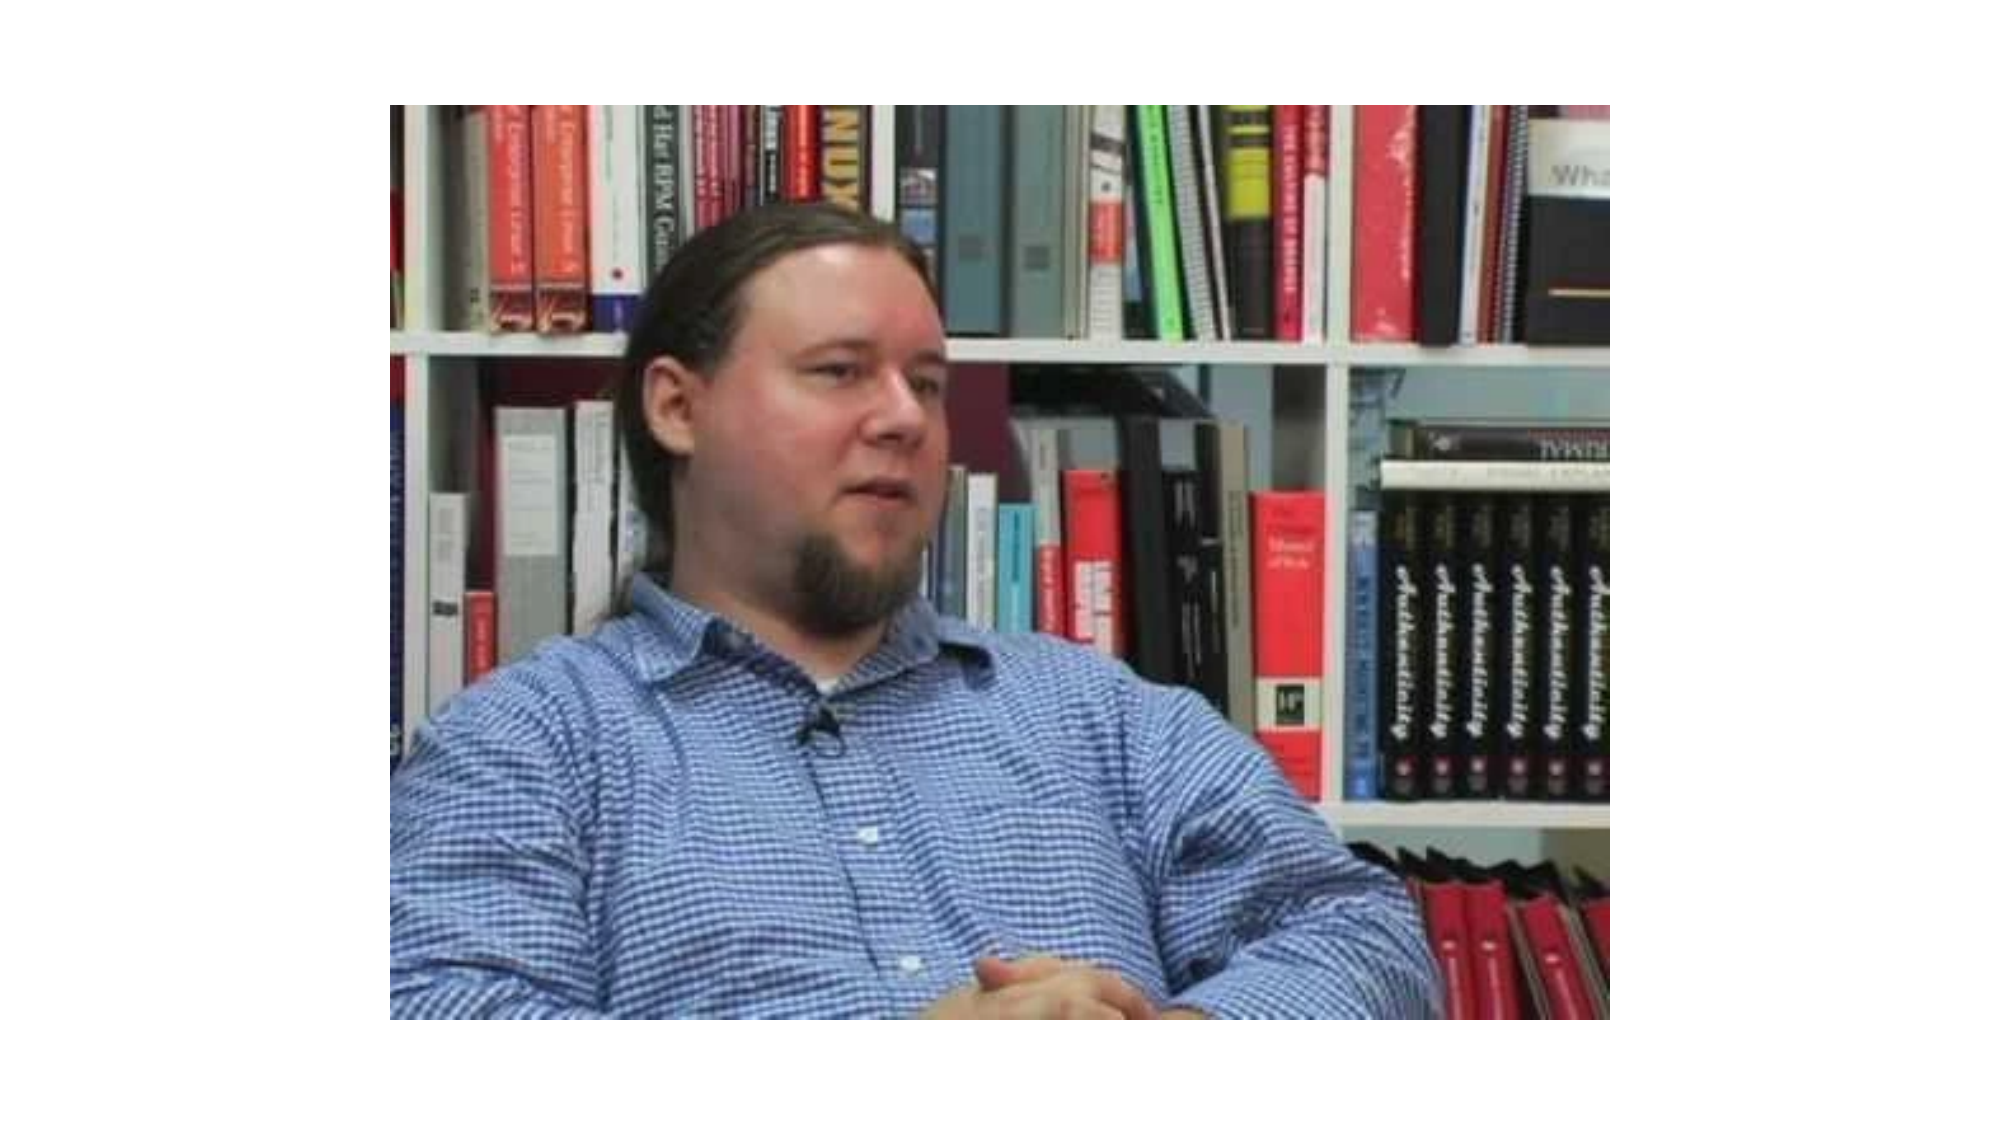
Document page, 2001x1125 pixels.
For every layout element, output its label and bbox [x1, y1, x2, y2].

picture [390, 104, 1610, 1020]
